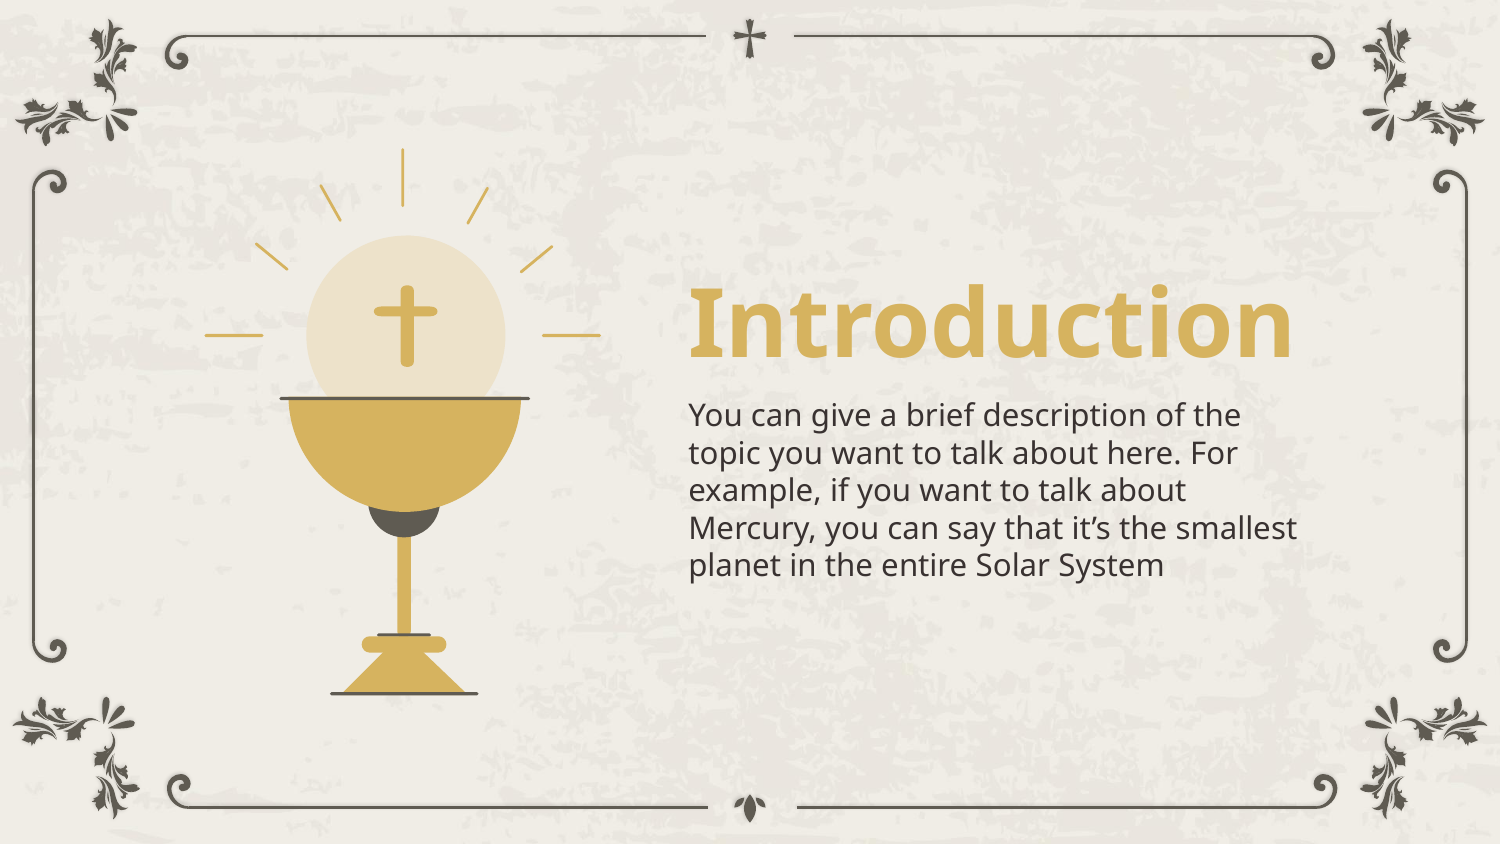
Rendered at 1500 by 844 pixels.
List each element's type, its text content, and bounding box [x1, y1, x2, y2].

subtitle You can give a brief description of the topic you want to talk about here. For example, if you want to talk about Mercury, you can say that it’s the smallest planet in the entire Solar System [673, 380, 1326, 607]
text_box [203, 147, 602, 696]
picture [0, 0, 1500, 844]
title Introduction [673, 235, 1337, 392]
